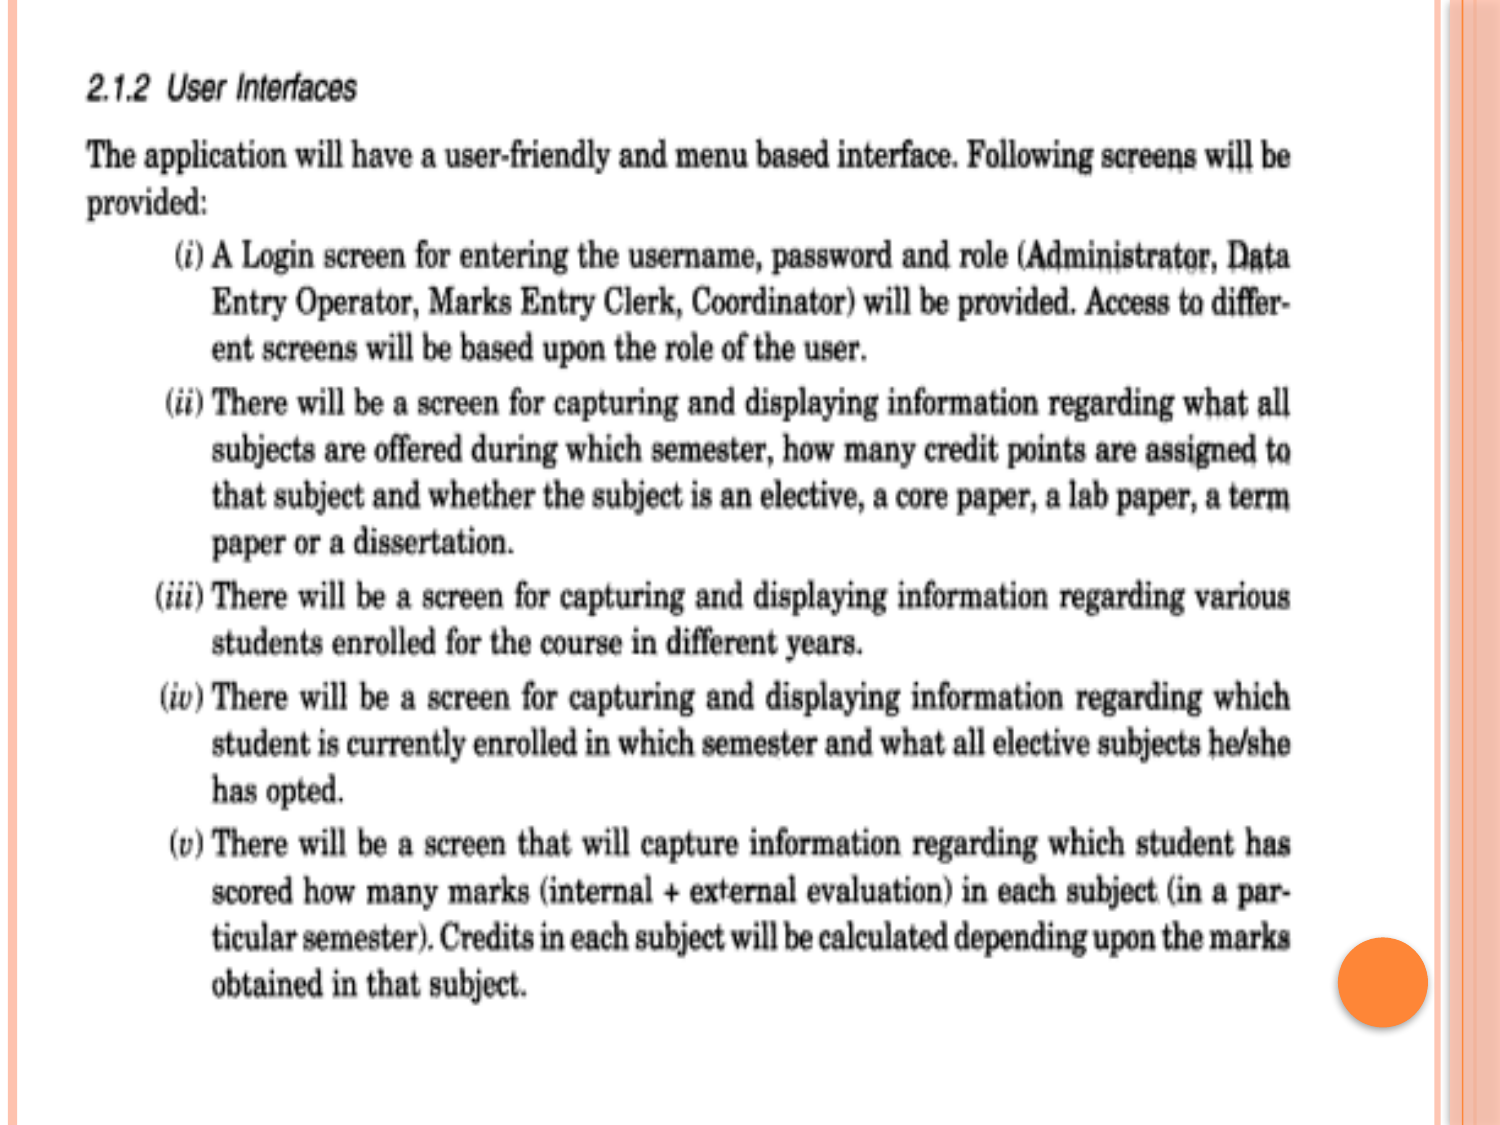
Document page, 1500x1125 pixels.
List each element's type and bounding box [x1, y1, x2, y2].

picture [36, 36, 1326, 1076]
